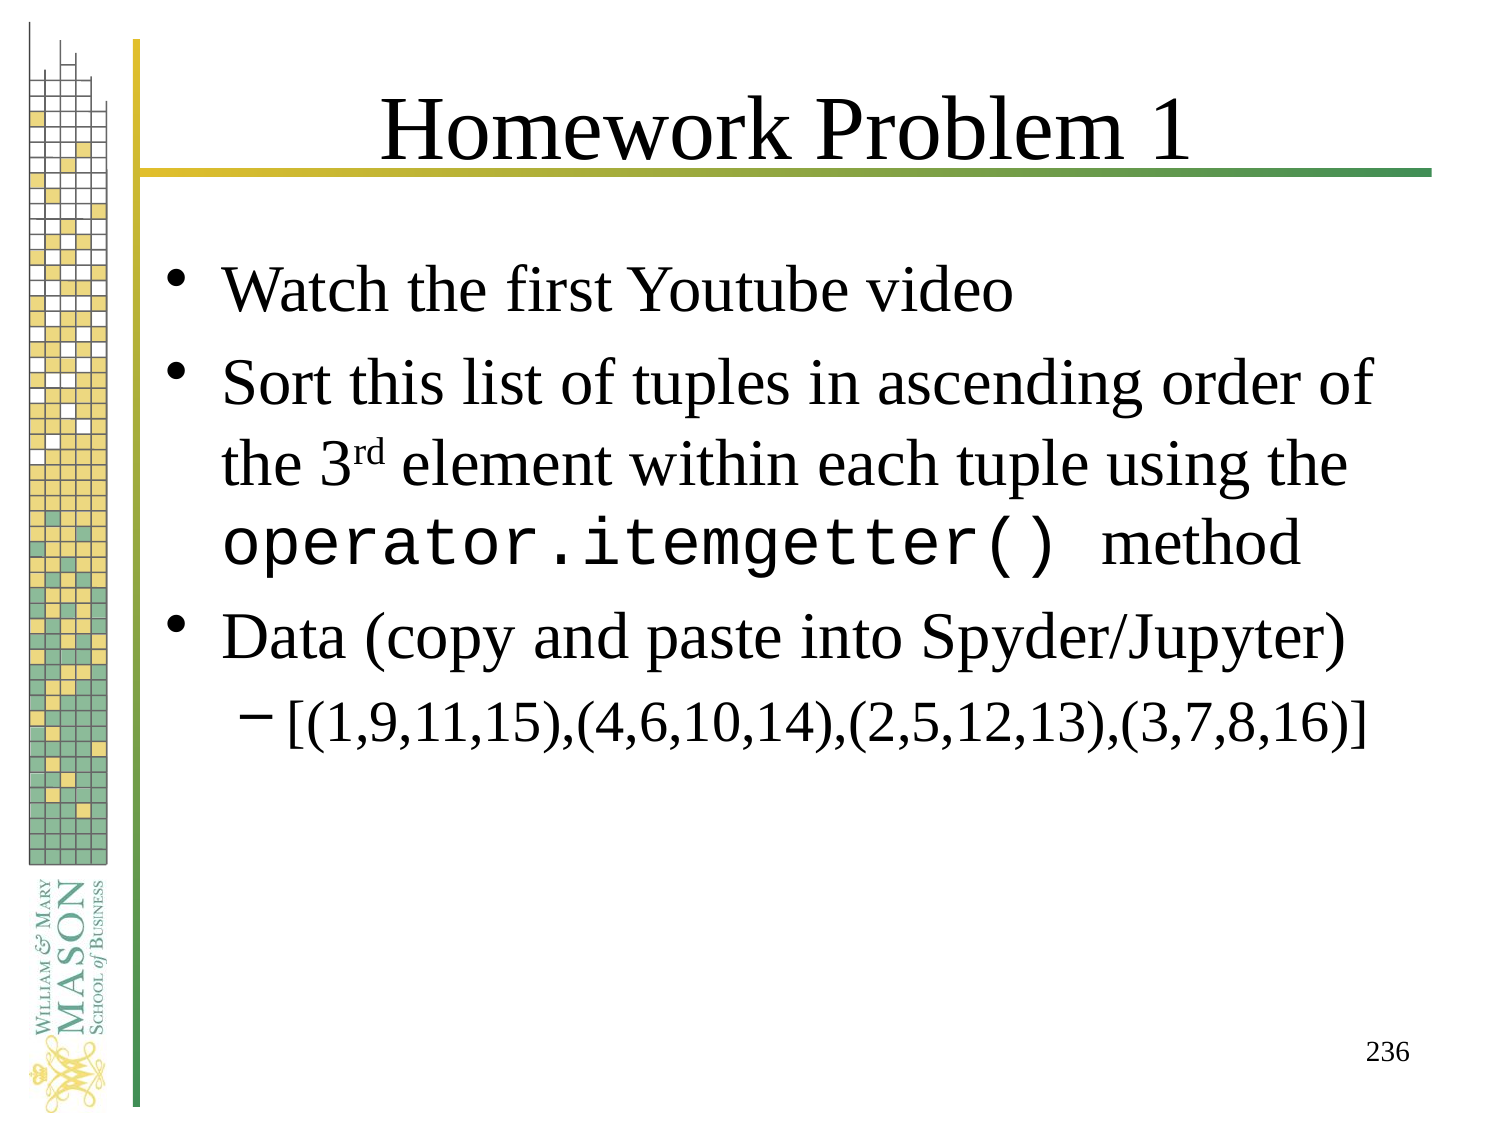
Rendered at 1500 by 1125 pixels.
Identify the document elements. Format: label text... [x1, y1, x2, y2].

slide_number 236 [1048, 1024, 1426, 1103]
slide_number 65 [29, 879, 107, 1113]
title Homework Problem 1 [150, 45, 1425, 200]
list Watch the first Youtube video Sort this list of tuples in ascending order of the 3rd element within each tuple using the operator.itemgetter() method Data (copy and paste into Spyder/Jupyter) [(1,9,11,15),(4,6,10,14),(2,5,12,13),(3,7,8,16)] [150, 237, 1425, 1005]
